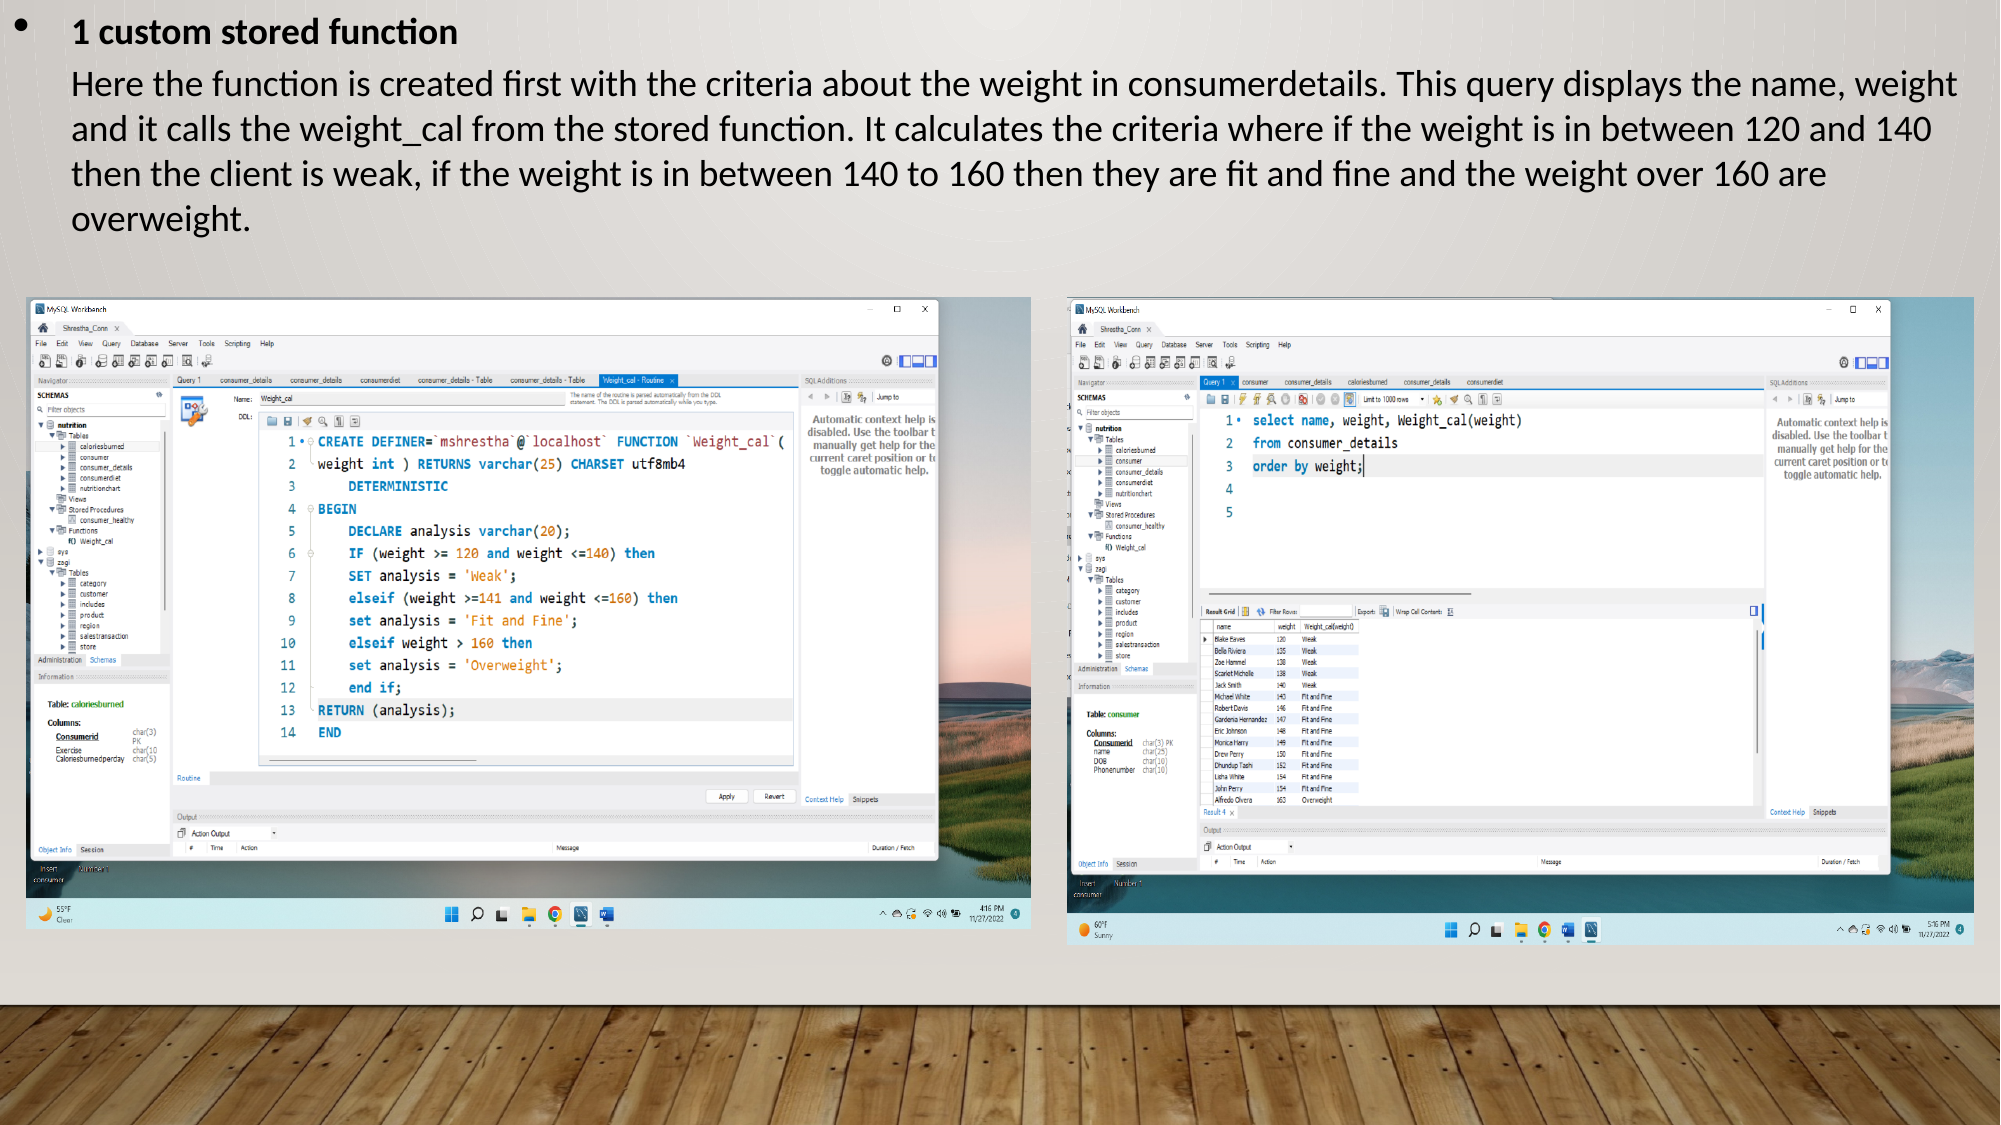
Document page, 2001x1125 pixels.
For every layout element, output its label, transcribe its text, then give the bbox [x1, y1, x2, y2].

picture [0, 1005, 2000, 1125]
picture [1067, 297, 1974, 945]
text_box 1 custom stored function Here the function is created first with the criteria about the weight in consumerdetails. This query displays the name, weight and it calls the weight_cal from the stored function. It calculates the criteria where if the weight is in between 120 and 140 then the client is weak, if the weight is in between 140 to 160 then they are fit and fine and the weight over 160 are overweight. [0, 0, 2000, 303]
picture [26, 297, 1031, 929]
